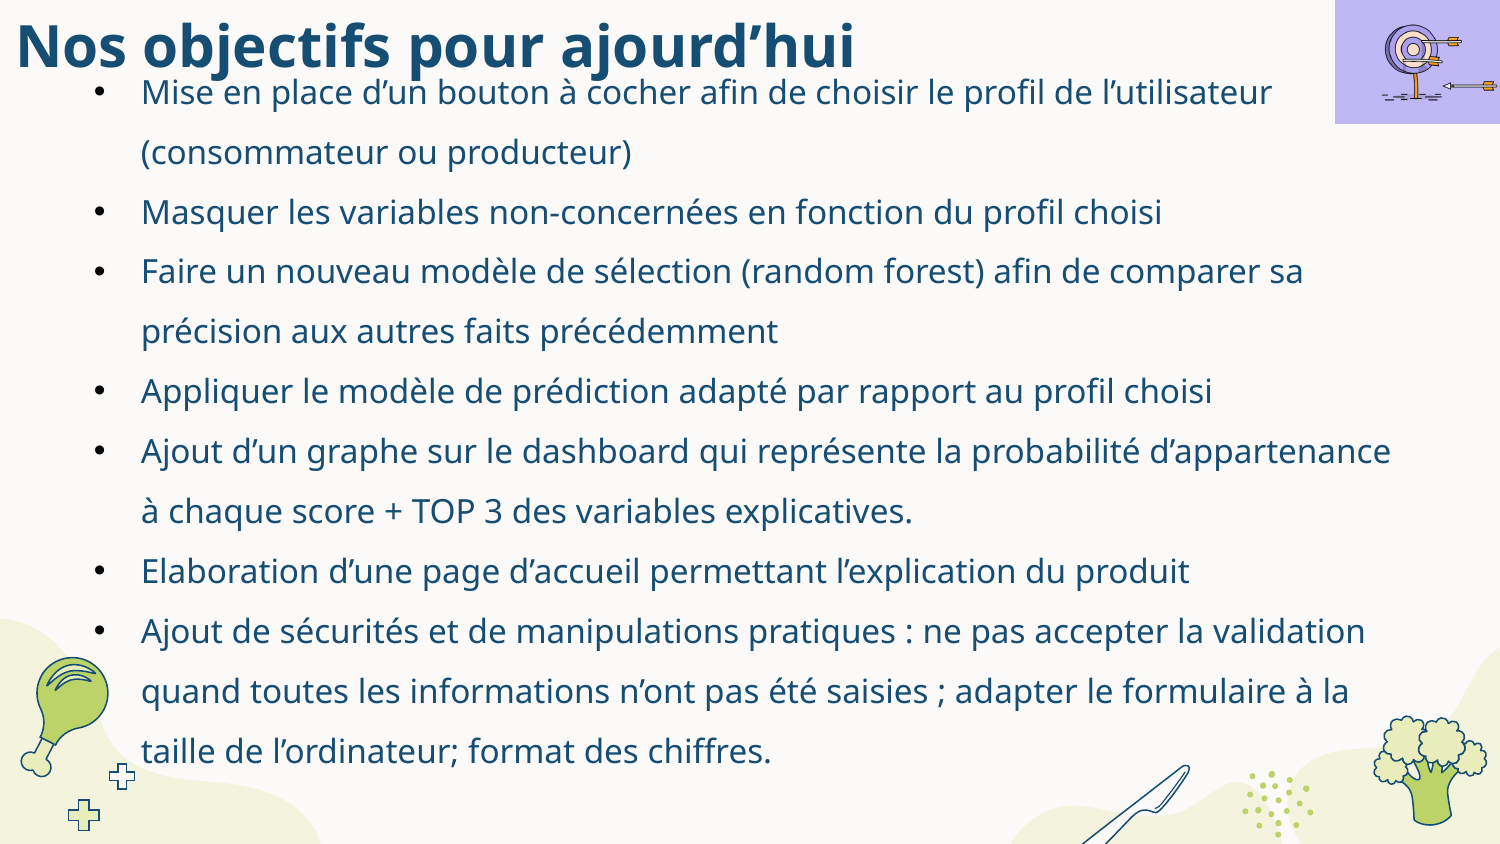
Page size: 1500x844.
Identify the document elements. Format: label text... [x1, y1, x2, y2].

text_box Nos objectifs pour ajourd’hui [0, 0, 1264, 89]
picture [1335, 0, 1500, 124]
text_box Mise en place d’un bouton à cocher afin de choisir le profil de l’utilisateur (consommateur ou producteur) Masquer les variables non-concernées en fonction du profil choisi Faire un nouveau modèle de sélection (random forest) afin de comparer sa précision aux autres faits précédemment Appliquer le modèle de prédiction adapté par rapport au profil choisi Ajout d’un graphe sur le dashboard qui représente la probabilité d’appartenance à chaque score + TOP 3 des variables explicatives. Elaboration d’une page d’accueil permettant l’explication du produit Ajout de sécurités et de manipulations pratiques : ne pas accepter la validation quand toutes les informations n’ont pas été saisies ; adapter le formulaire à la taille de l’ordinateur; format des chiffres. [79, 3, 1433, 844]
